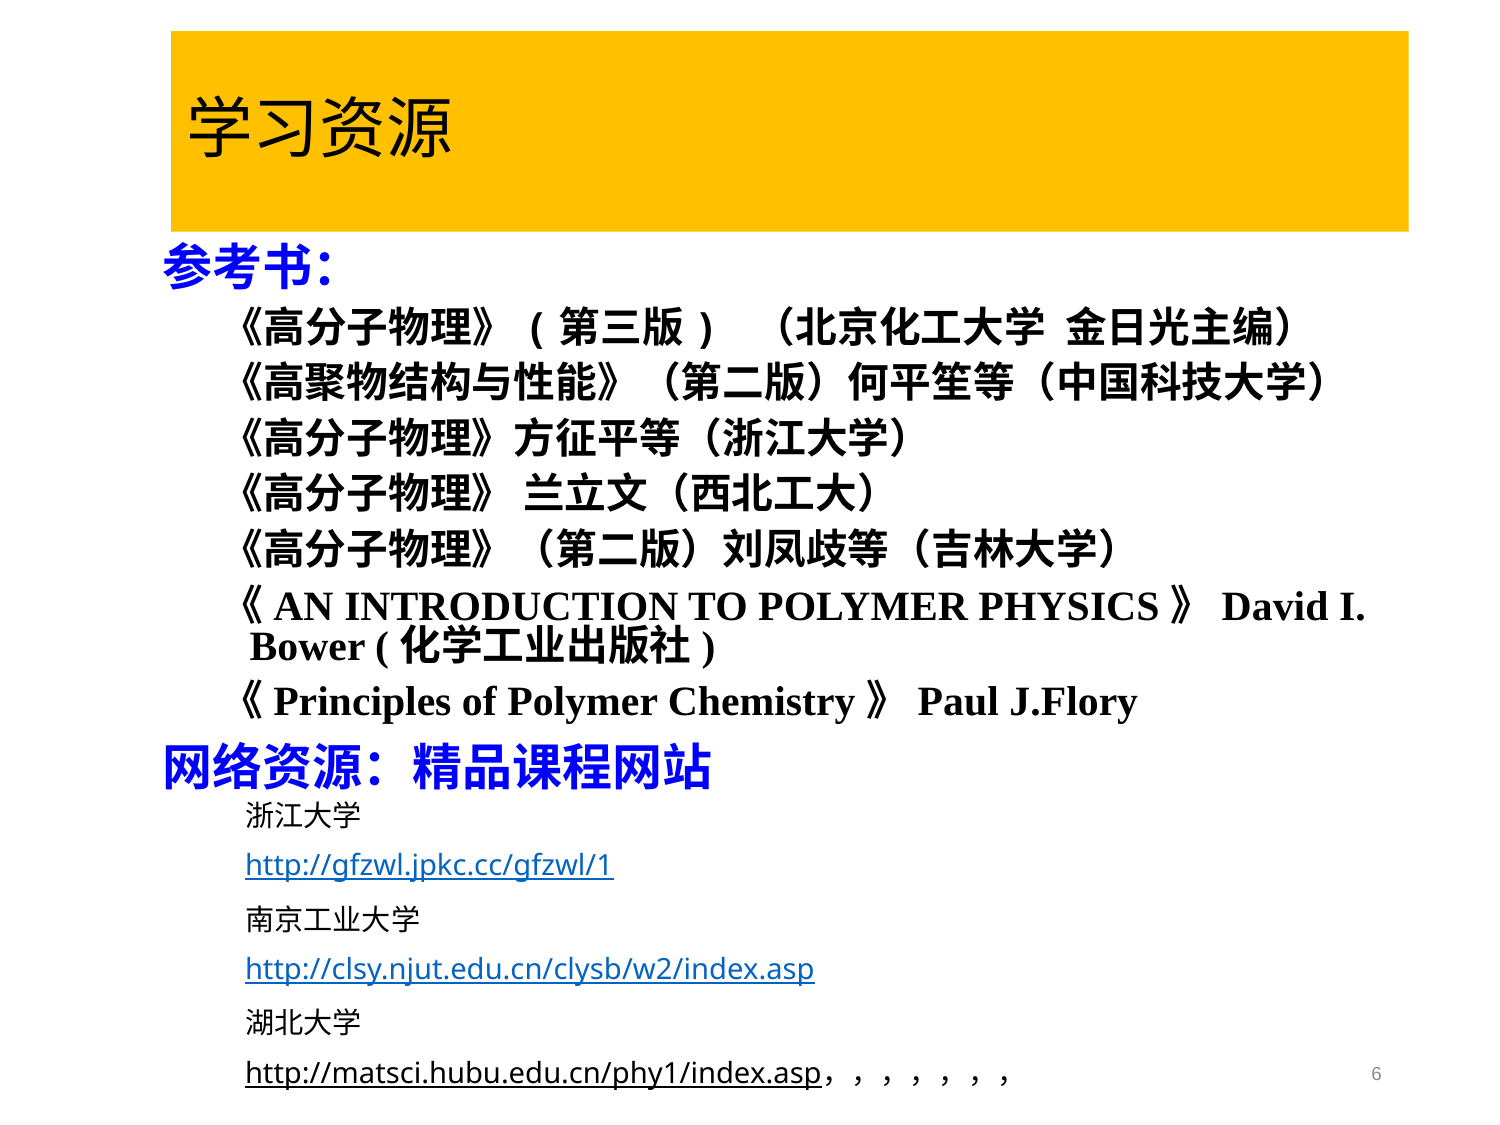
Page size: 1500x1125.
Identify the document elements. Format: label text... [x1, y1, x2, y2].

text_box 浙江大学 http://gfzwl.jpkc.cc/gfzwl/1 南京工业大学 http://clsy.njut.edu.cn/clysb/w2/index.asp 湖北大学 http://matsci.hubu.edu.cn/phy1/index.asp，，，，，，， [230, 789, 1400, 1102]
list 《高分子物理》(第三版) （北京化工大学 金日光主编） 《高聚物结构与性能》（第二版）何平笙等（中国科技大学） 《高分子物理》方征平等（浙江大学） 《高分子物理》 兰立文（西北工大） 《高分子物理》（第二版）刘凤歧等（吉林大学） 《AN INTRODUCTION TO POLYMER PHYSICS》David I. Bower (化学工业出版社) 《Principles of Polymer Chemistry》Paul J.Flory [206, 302, 1444, 765]
text_box 网络资源：精品课程网站 [147, 727, 1034, 803]
text_box 参考书： [147, 227, 378, 303]
title 学习资源 [171, 31, 1409, 232]
